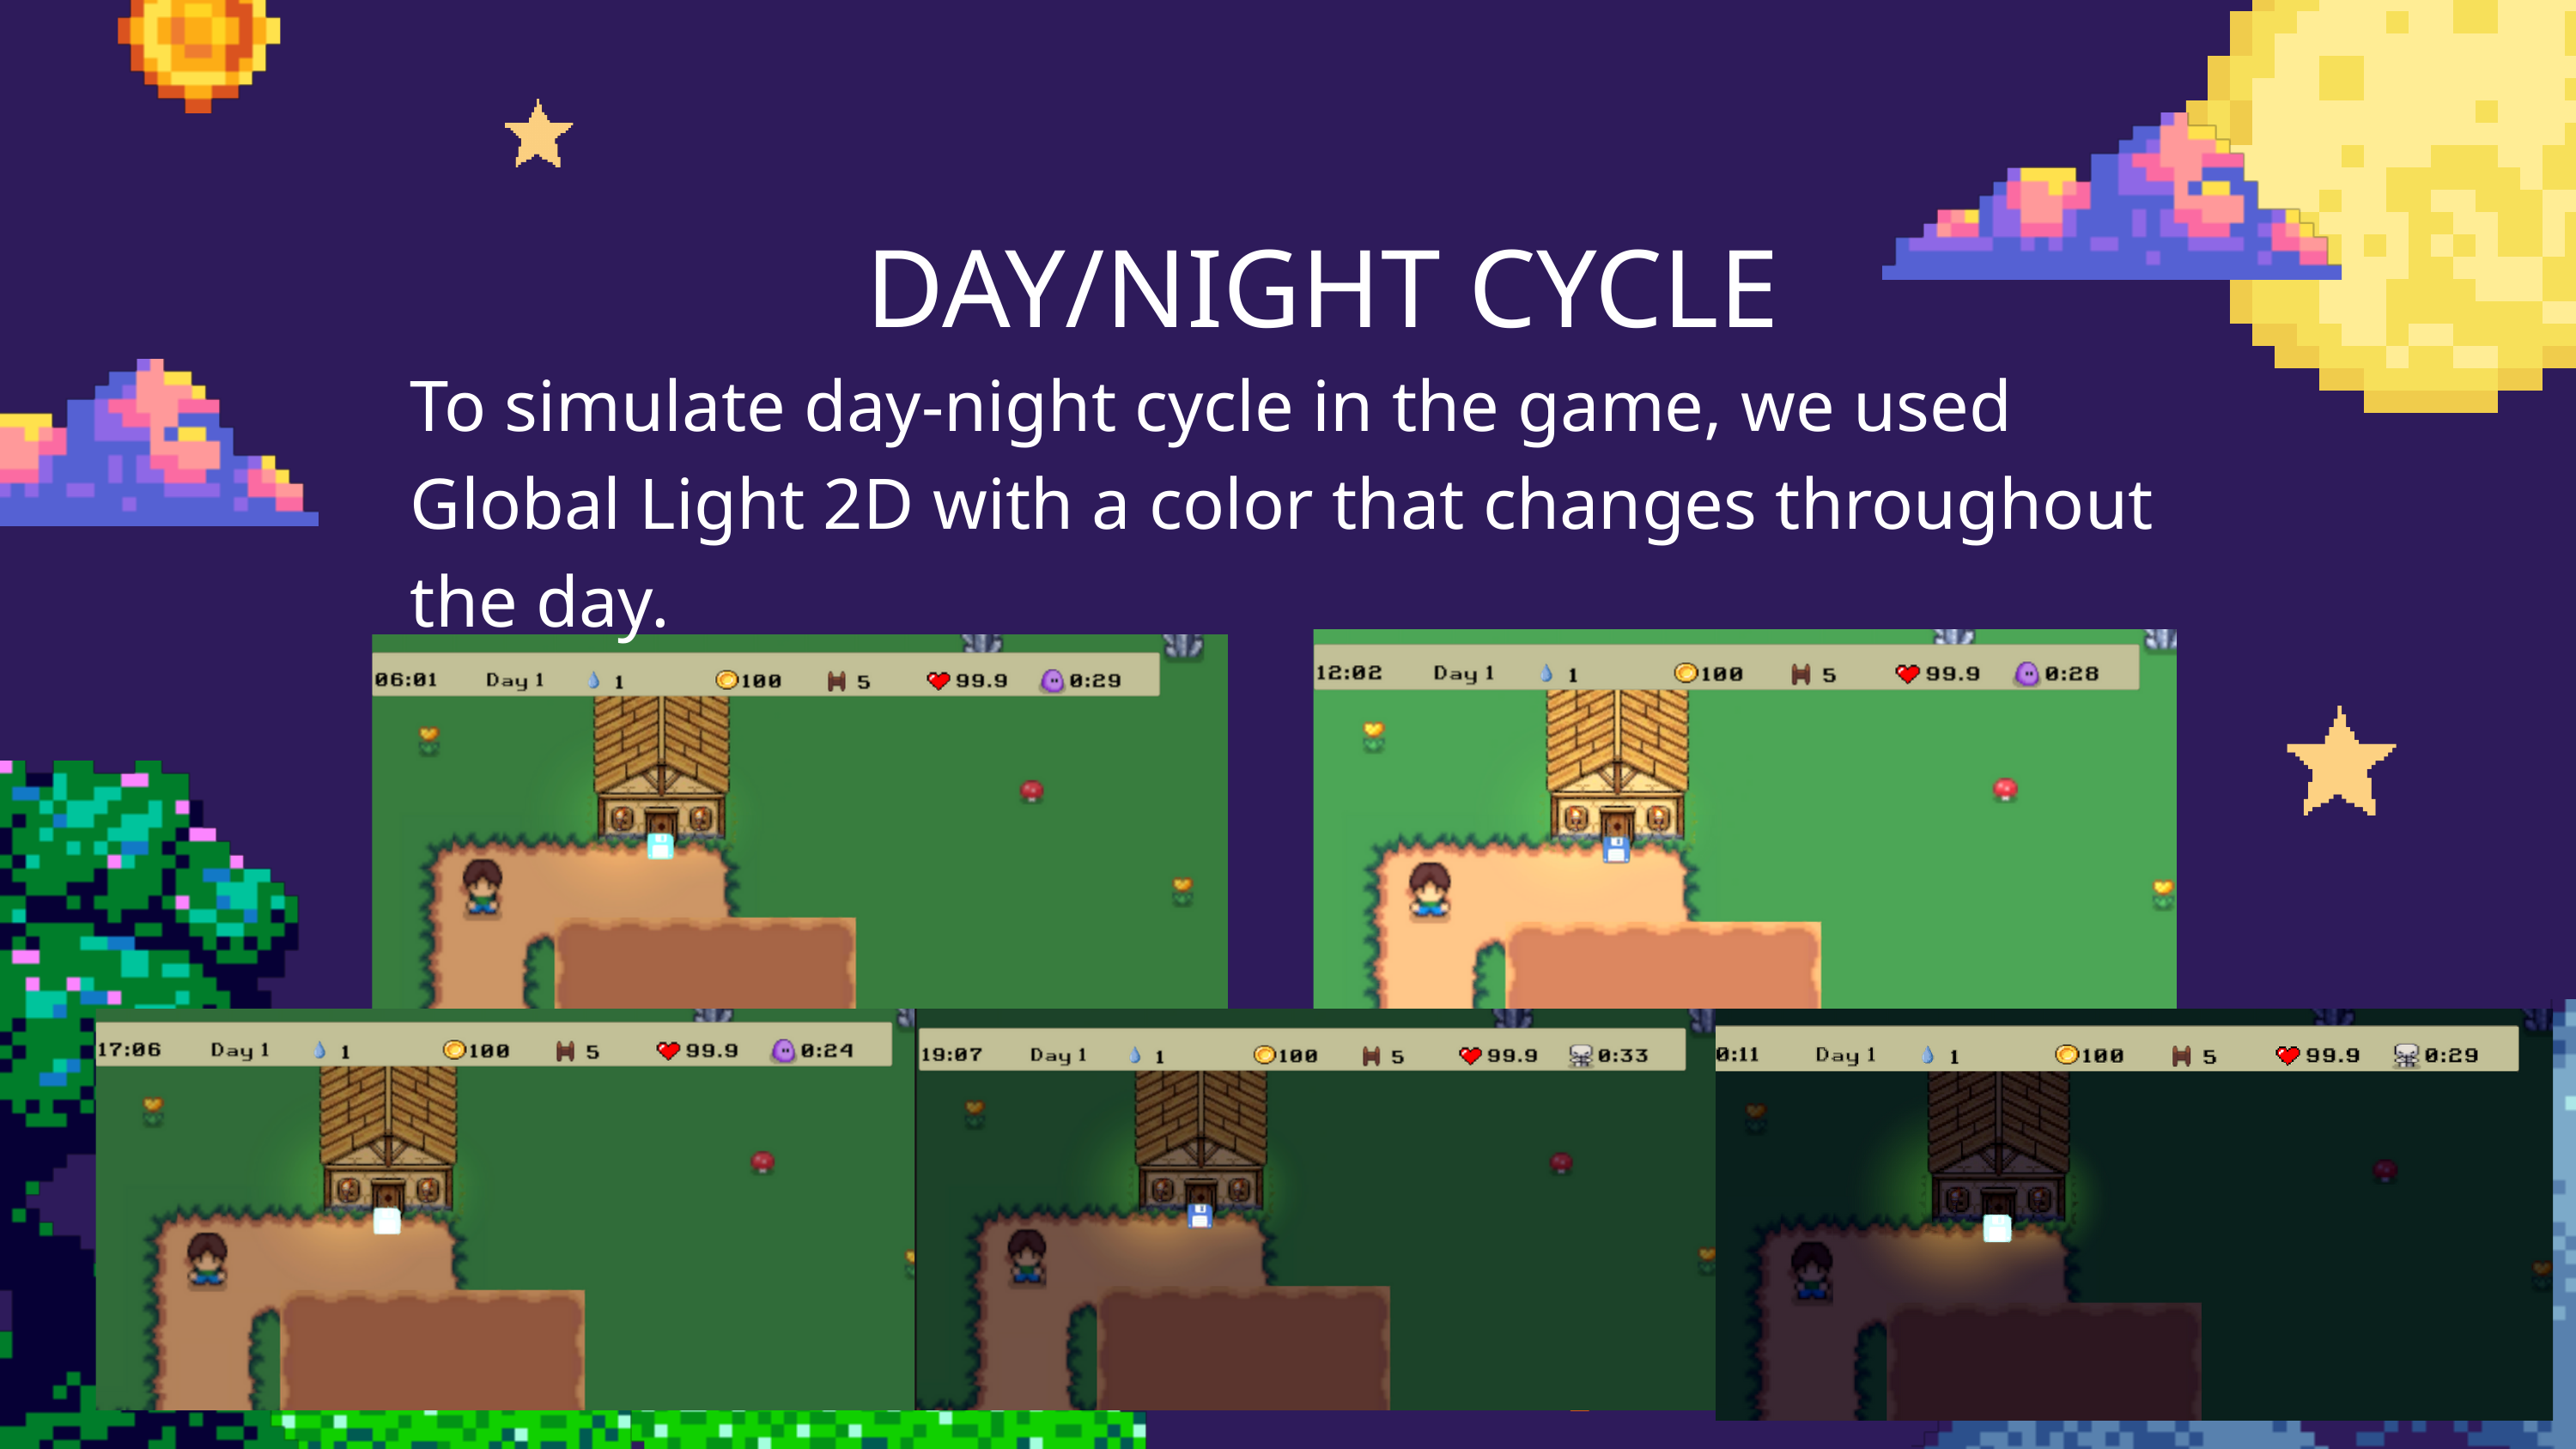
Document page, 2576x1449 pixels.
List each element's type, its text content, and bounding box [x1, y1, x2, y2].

text_box [914, 1009, 1716, 1411]
text_box [505, 99, 574, 167]
text_box [1881, 112, 2342, 280]
text_box [372, 634, 1228, 1009]
text_box [1313, 641, 2177, 1009]
text_box DAY/NIGHT CYCLE [372, 227, 2274, 349]
text_box To simulate day-night cycle in the game, we used Global Light 2D with a color that changes throughout the day. [410, 348, 2217, 641]
text_box [1716, 1009, 2554, 1421]
text_box [118, 0, 281, 113]
text_box [0, 359, 319, 526]
text_box [2287, 706, 2397, 815]
text_box [95, 1009, 914, 1411]
text_box [2185, 0, 2576, 413]
text_box [341, 1411, 645, 1449]
text_box [1911, 999, 2576, 1449]
text_box [645, 1411, 1160, 1449]
text_box [0, 761, 341, 1449]
